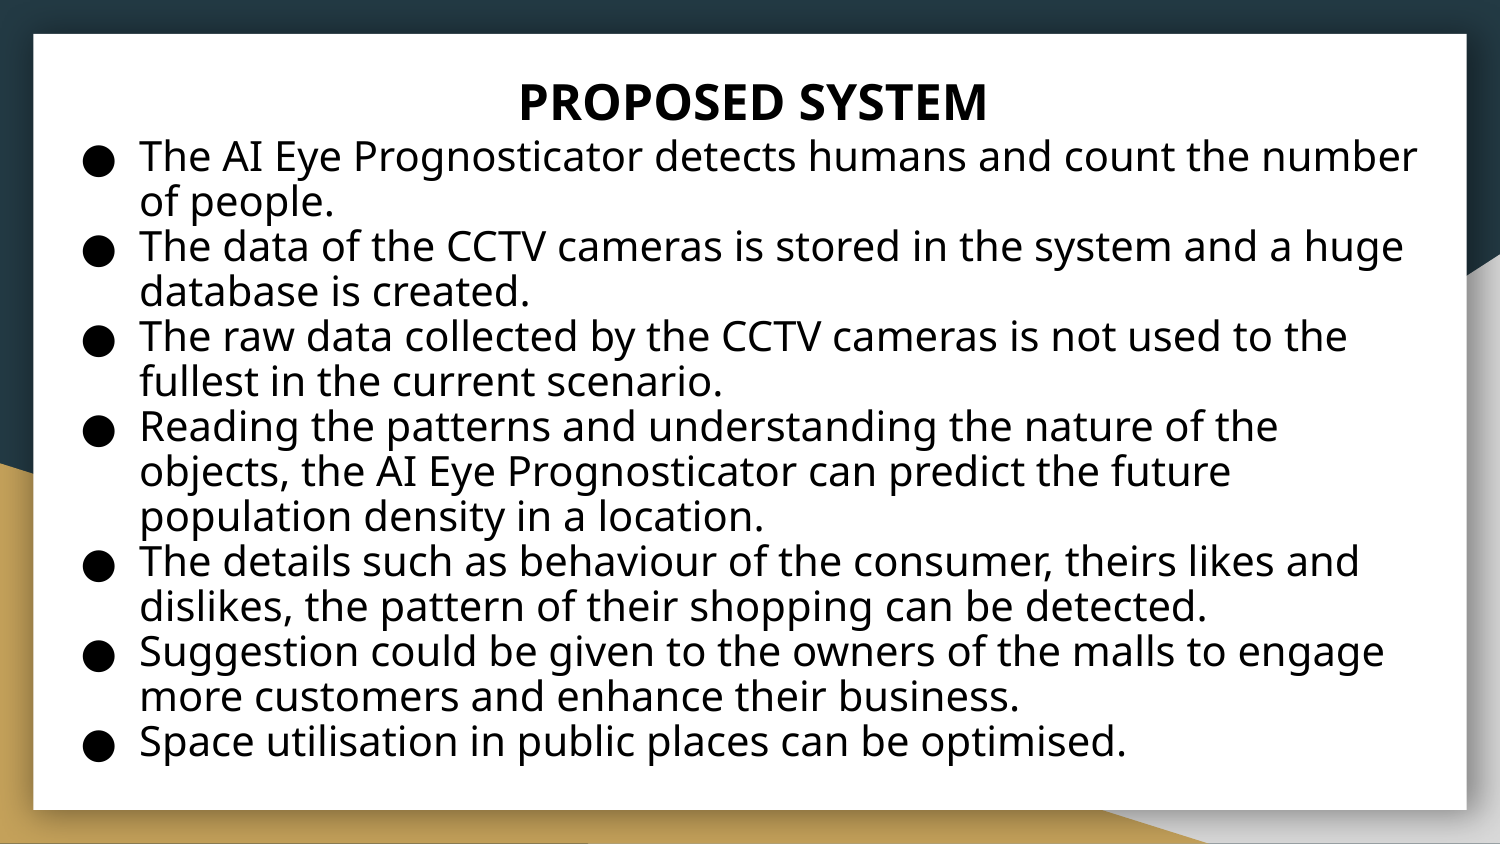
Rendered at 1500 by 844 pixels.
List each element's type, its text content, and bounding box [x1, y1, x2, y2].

title PROPOSED SYSTEM [502, 46, 1032, 121]
list The AI Eye Prognosticator detects humans and count the number of people. The data of the CCTV cameras is stored in the system and a huge database is created. The raw data collected by the CCTV cameras is not used to the fullest in the current scenario. Reading the patterns and understanding the nature of the objects, the AI Eye Prognosticator can predict the future population density in a location. The details such as behaviour of the consumer, theirs likes and dislikes, the pattern of their shopping can be detected. Suggestion could be given to the owners of the malls to engage more customers and enhance their business. Space utilisation in public places can be optimised. [49, 121, 1451, 844]
